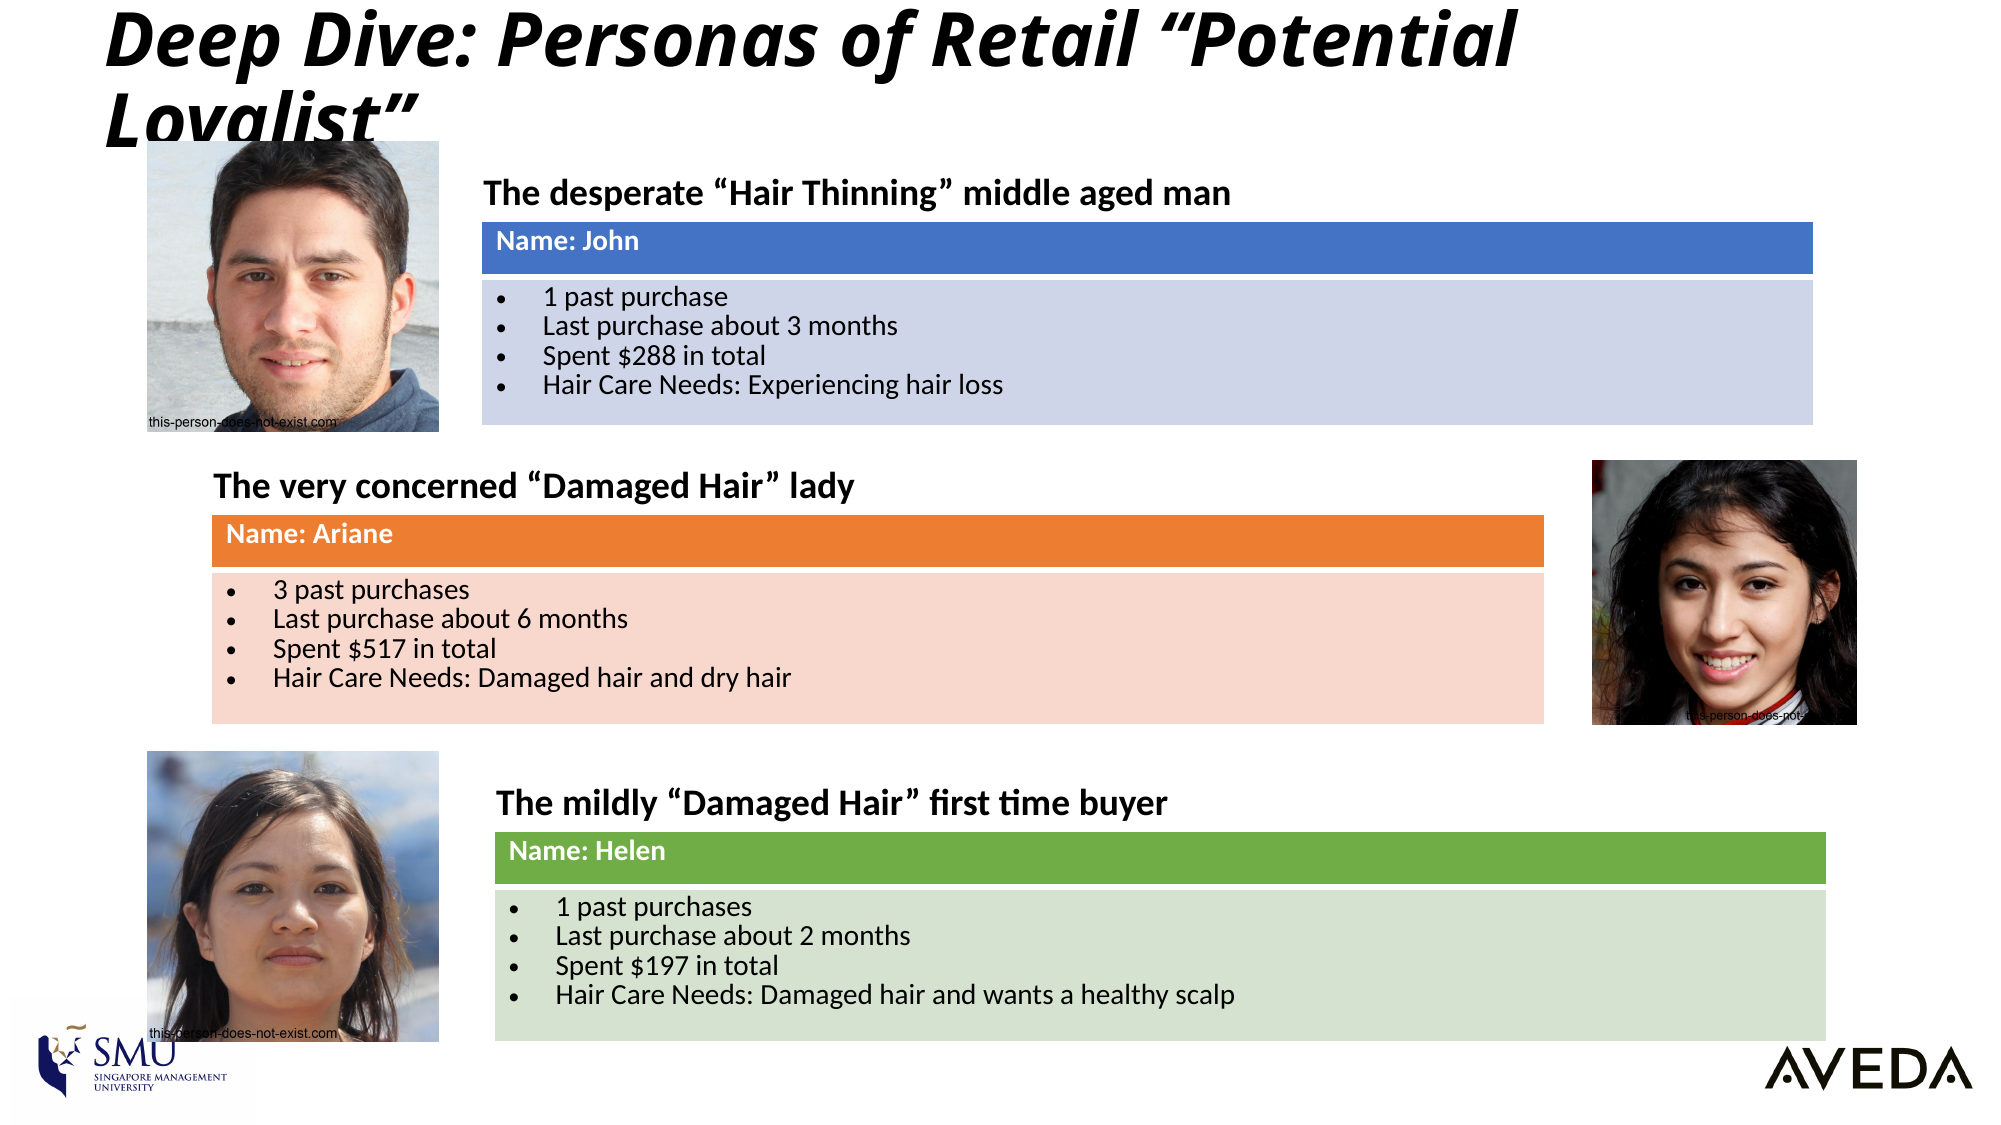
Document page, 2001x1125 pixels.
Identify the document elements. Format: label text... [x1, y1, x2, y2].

picture [147, 141, 439, 433]
text_box The very concerned “Damaged Hair” lady [198, 453, 891, 513]
text_box The desperate “Hair Thinning” middle aged man [468, 160, 1352, 220]
picture [10, 751, 439, 1125]
table_cell 1 past purchase Last purchase about 3 months Spent $288 in total Hair Care Needs: Experiencing hair loss [482, 280, 1813, 425]
text_box The mildly “Damaged Hair” first time buyer [481, 770, 1456, 830]
picture [1756, 1037, 1983, 1102]
table_header Name: John [482, 222, 1813, 274]
picture [1591, 460, 1857, 725]
table_header Name: Helen [495, 832, 1826, 884]
table_cell 3 past purchases Last purchase about 6 months Spent $517 in total Hair Care Needs: Damaged hair and dry hair [212, 573, 1544, 724]
table_header Name: Ariane [212, 515, 1544, 567]
table_cell 1 past purchases Last purchase about 2 months Spent $197 in total Hair Care Needs: Damaged hair and wants a healthy scalp [495, 890, 1826, 1041]
title Deep Dive: Personas of Retail “Potential Loyalist” [89, 38, 1815, 127]
